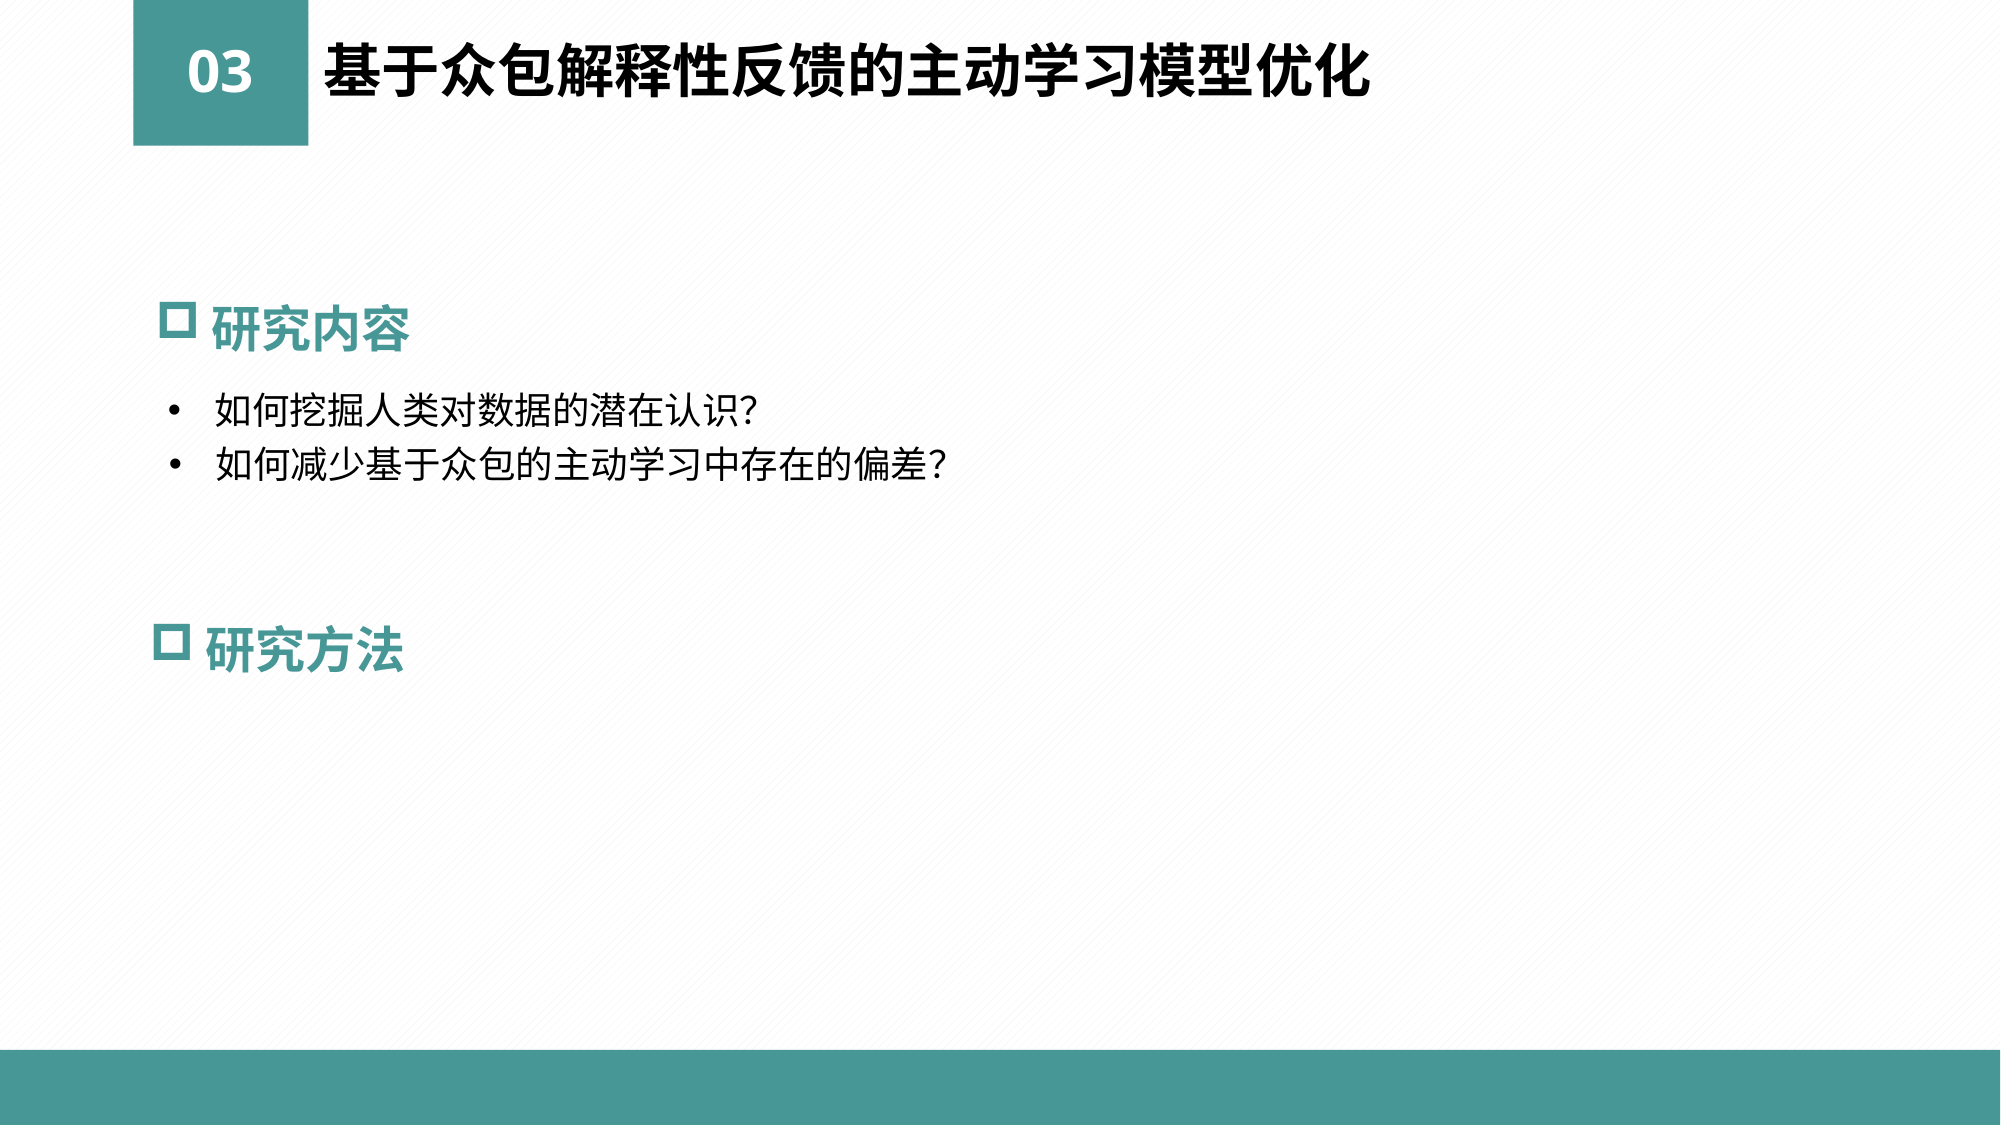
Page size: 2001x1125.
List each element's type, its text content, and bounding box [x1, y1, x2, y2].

list 基于众包解释性反馈的主动学习模型优化 [308, 34, 1413, 100]
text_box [139, 289, 985, 495]
list 03 [133, 34, 309, 105]
text_box 研究方法 [134, 610, 421, 686]
